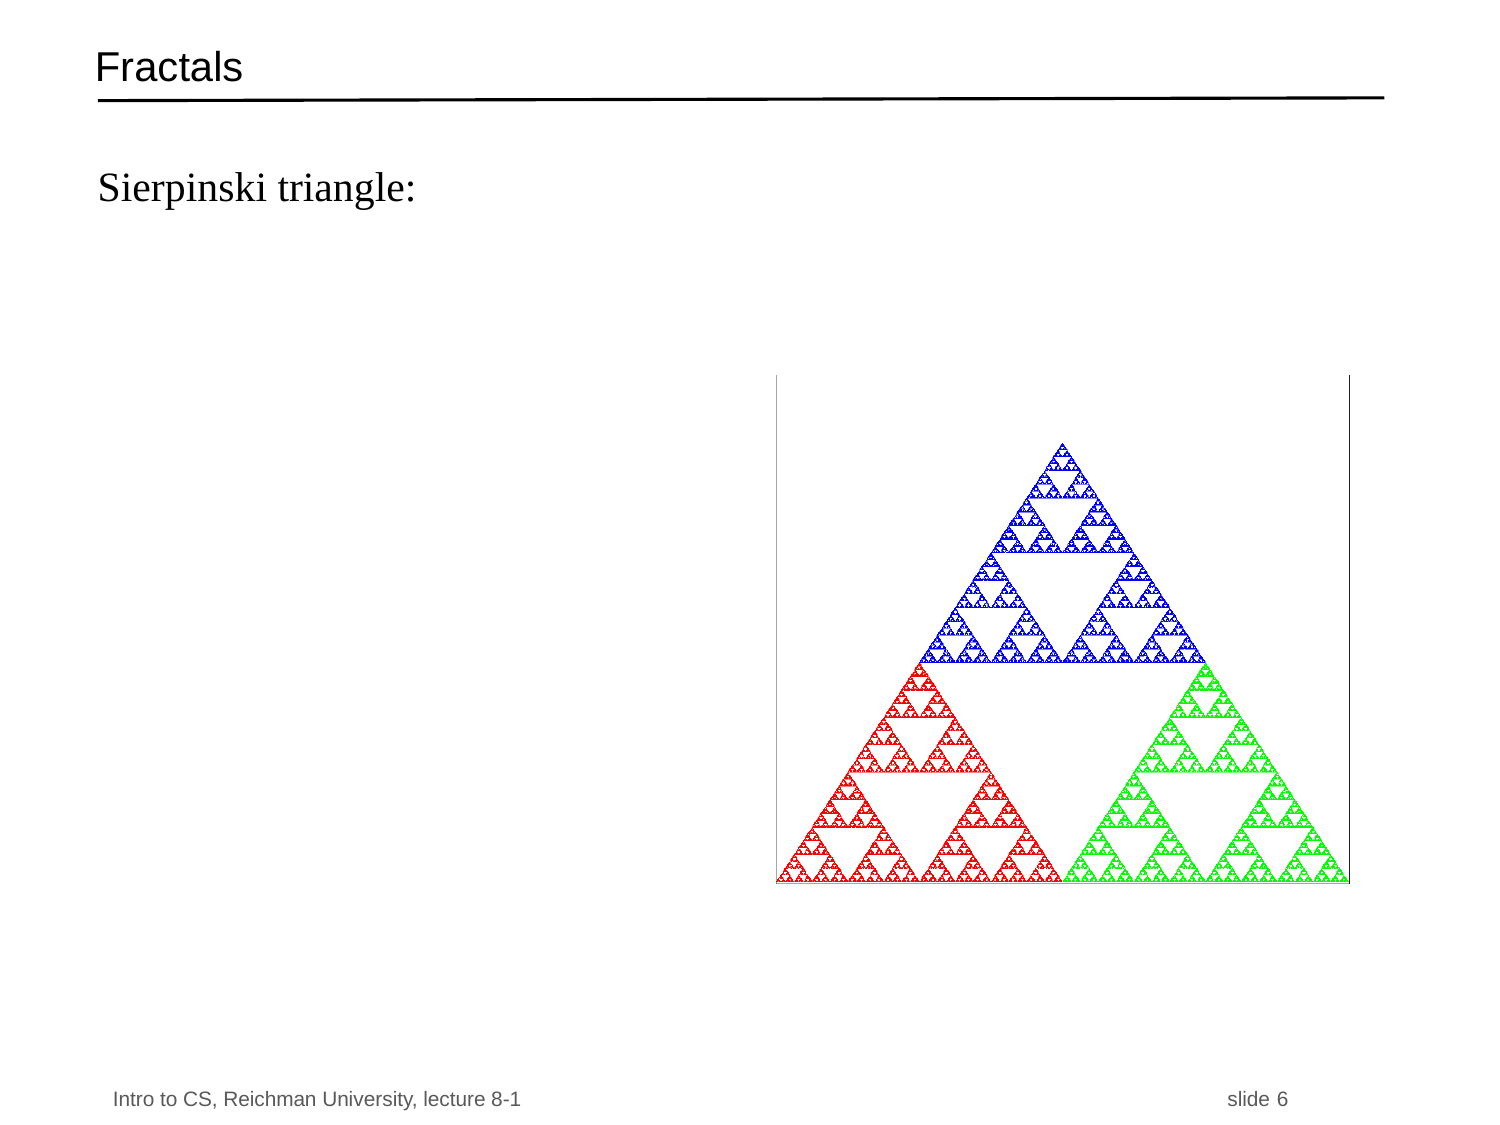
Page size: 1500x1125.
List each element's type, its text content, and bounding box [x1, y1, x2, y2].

text_box Sierpinski triangle: [82, 136, 1368, 221]
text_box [776, 375, 1350, 885]
title Fractals [79, 33, 1371, 109]
